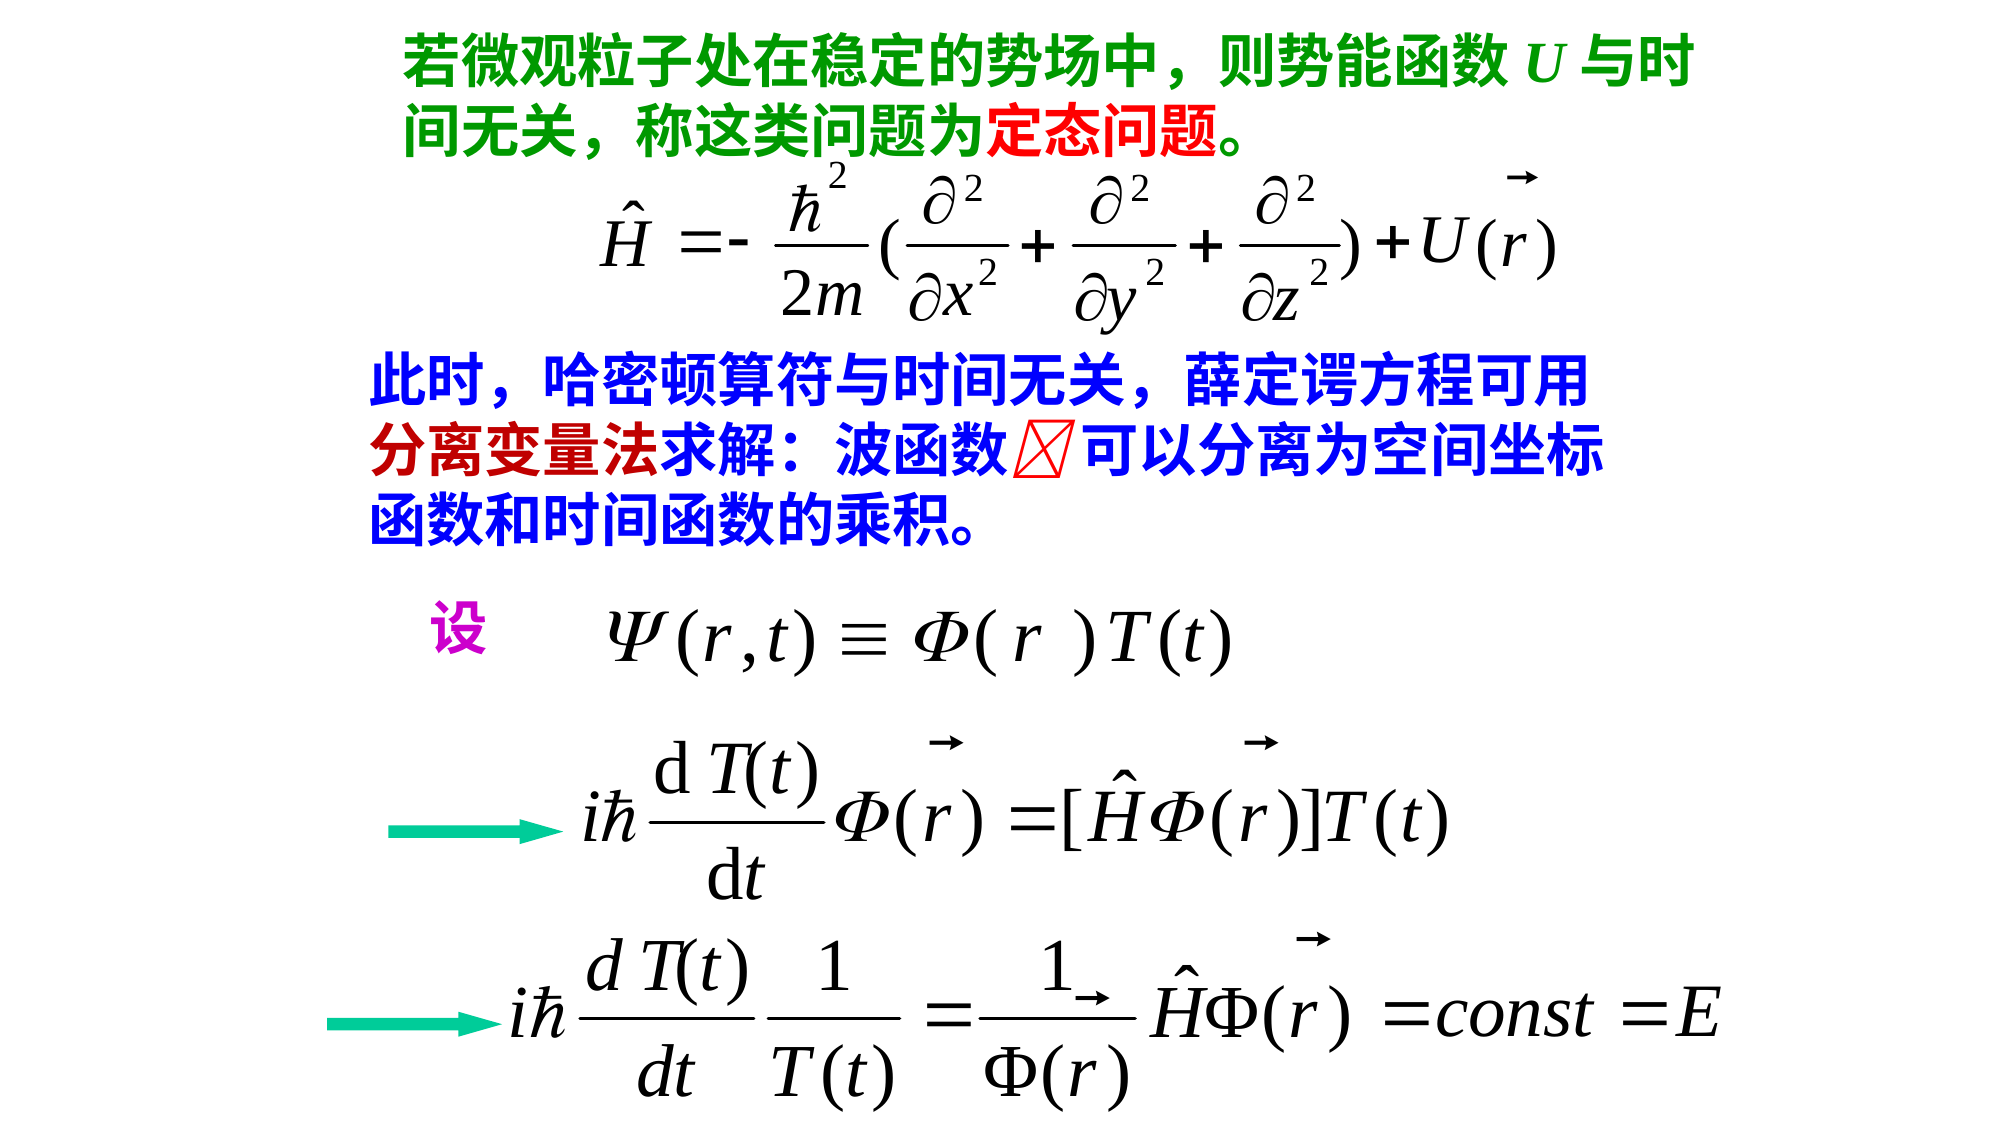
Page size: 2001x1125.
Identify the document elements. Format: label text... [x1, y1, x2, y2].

text_box [388, 819, 564, 845]
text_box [571, 141, 1571, 347]
text_box 设 [414, 583, 564, 669]
text_box [327, 1011, 498, 1037]
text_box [498, 918, 1367, 1125]
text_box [601, 592, 1244, 693]
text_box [1367, 967, 1737, 1056]
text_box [571, 721, 1466, 917]
text_box 若微观粒子处在稳定的势场中，则势能函数U与时间无关，称这类问题为定态问题。 [388, 16, 1750, 172]
text_box 此时，哈密顿算符与时间无关，薛定谔方程可用分离变量法求解：波函数 可以分离为空间坐标函数和时间函数的乘积。 [353, 336, 1631, 561]
